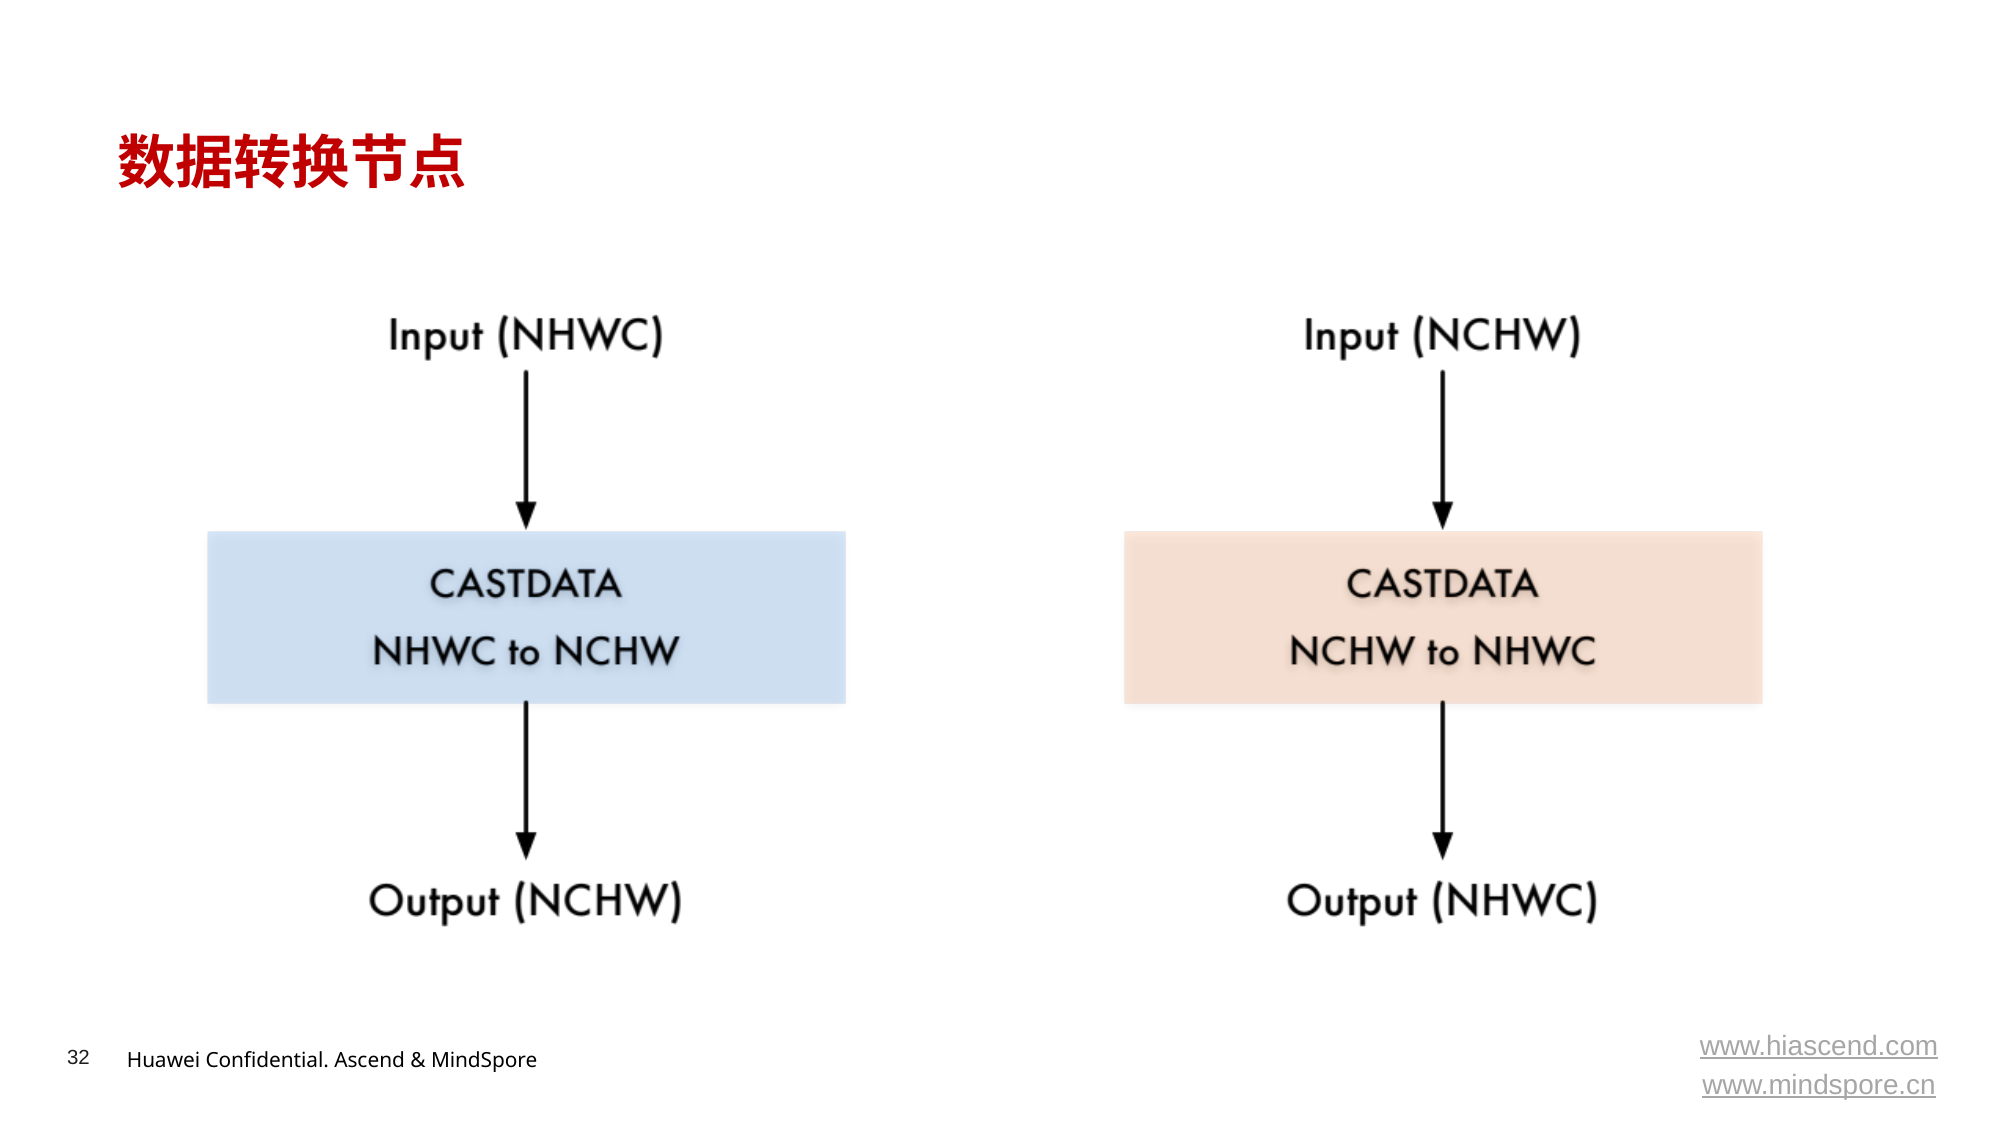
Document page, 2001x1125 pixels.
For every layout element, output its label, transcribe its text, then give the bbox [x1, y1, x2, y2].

title 数据转换节点 [102, 111, 1901, 209]
picture [196, 295, 854, 938]
picture [1113, 295, 1769, 938]
